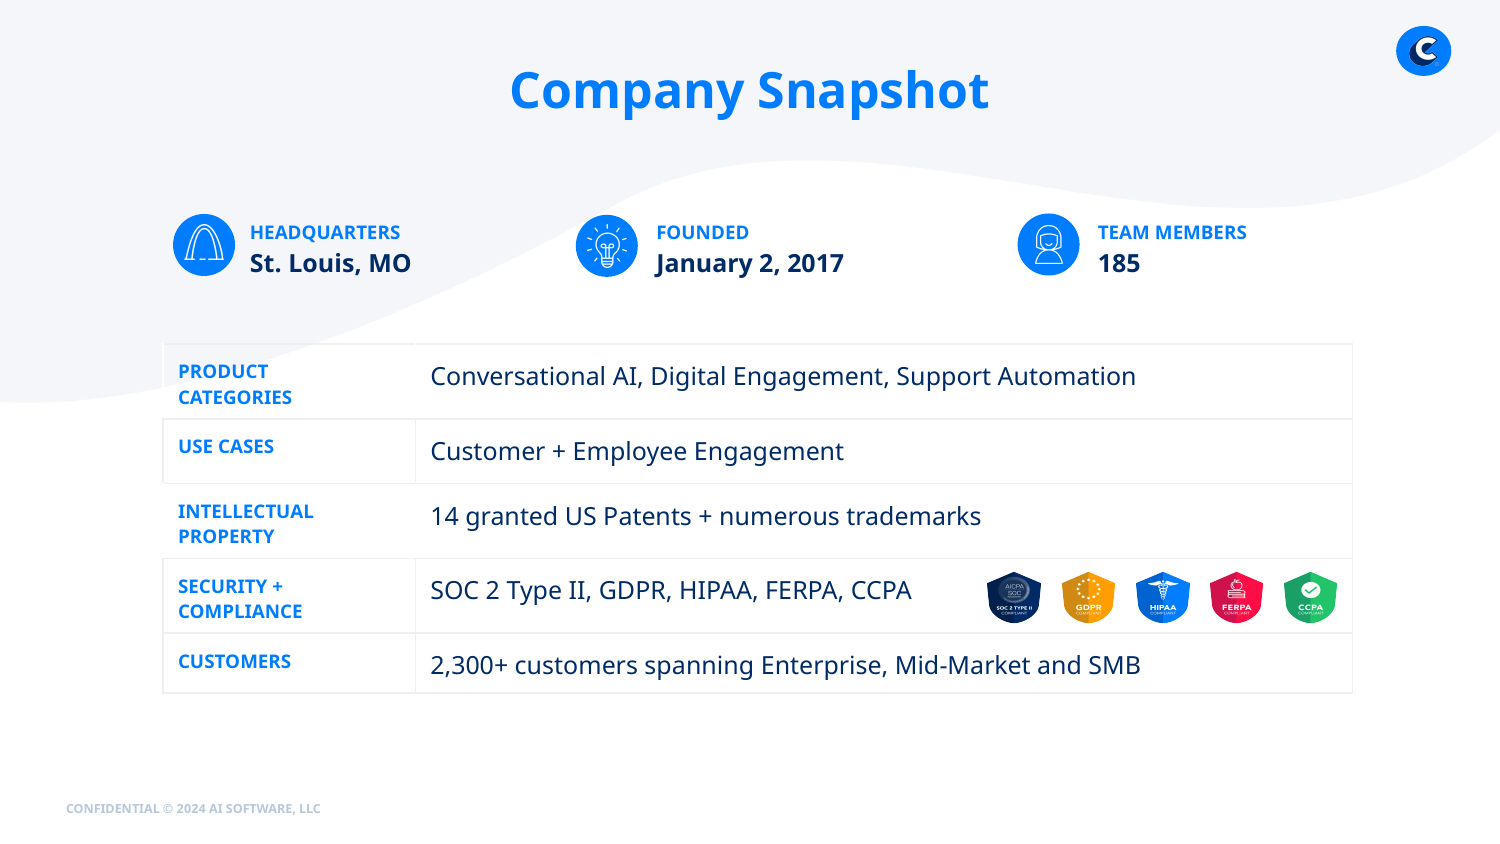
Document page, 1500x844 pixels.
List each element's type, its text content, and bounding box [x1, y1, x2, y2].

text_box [172, 213, 236, 277]
table_cell CUSTOMERS [164, 634, 415, 692]
table_cell SOC 2 Type II, GDPR, HIPAA, FERPA, CCPA [416, 559, 1352, 632]
table_cell USE CASES [164, 420, 415, 483]
table_cell INTELLECTUAL PROPERTY [164, 484, 415, 558]
text_box CONFIDENTIAL © 2024 AI SOFTWARE, LLC [51, 795, 349, 822]
text_box Company Snapshot [0, 41, 1500, 136]
table_cell 14 granted US Patents + numerous trademarks [416, 484, 1352, 558]
text_box HEADQUARTERS St. Louis, MO [235, 202, 437, 293]
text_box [1395, 25, 1452, 77]
picture [986, 570, 1042, 624]
picture [1061, 570, 1117, 624]
picture [1208, 570, 1264, 624]
table_cell Customer + Employee Engagement [416, 420, 1352, 483]
picture [1283, 570, 1339, 624]
text_box FOUNDED January 2, 2017 [641, 202, 871, 293]
table_header Conversational AI, Digital Engagement, Support Automation [416, 345, 1352, 418]
table_cell 2,300+ customers spanning Enterprise, Mid-Market and SMB [416, 634, 1352, 692]
picture [1135, 570, 1191, 624]
table_header PRODUCT CATEGORIES [164, 345, 415, 418]
table_cell SECURITY + COMPLIANCE [164, 559, 415, 632]
text_box TEAM MEMBERS 185 [1082, 202, 1276, 293]
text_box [575, 214, 639, 278]
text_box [1017, 213, 1080, 276]
